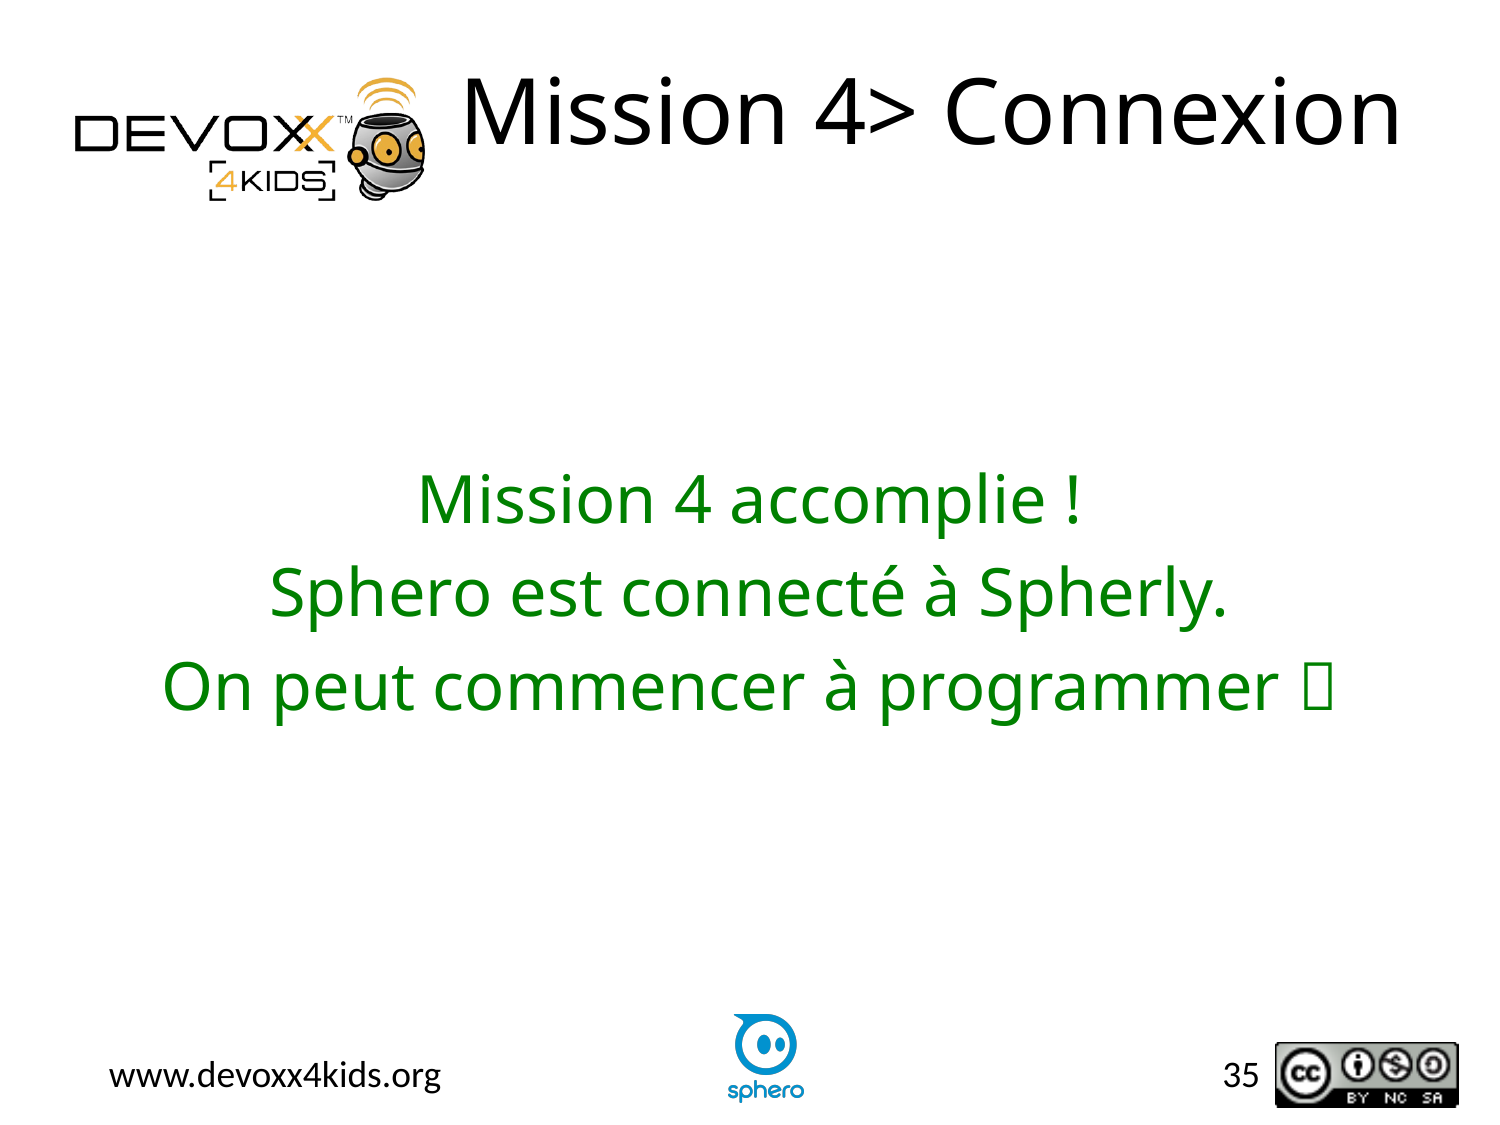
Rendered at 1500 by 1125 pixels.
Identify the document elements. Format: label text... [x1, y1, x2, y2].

slide_number 35 [1074, 1042, 1275, 1103]
picture [728, 1014, 804, 1103]
picture [1275, 1042, 1459, 1108]
picture [728, 1096, 739, 1103]
picture [743, 1088, 749, 1095]
picture [794, 1088, 801, 1095]
title Mission 4> Connexion [439, 45, 1425, 233]
list Mission 4 accomplie ! Sphero est connecté à Spherly. On peut commencer à programmer  [75, 262, 1425, 1005]
picture [75, 77, 425, 201]
picture [743, 1021, 789, 1068]
